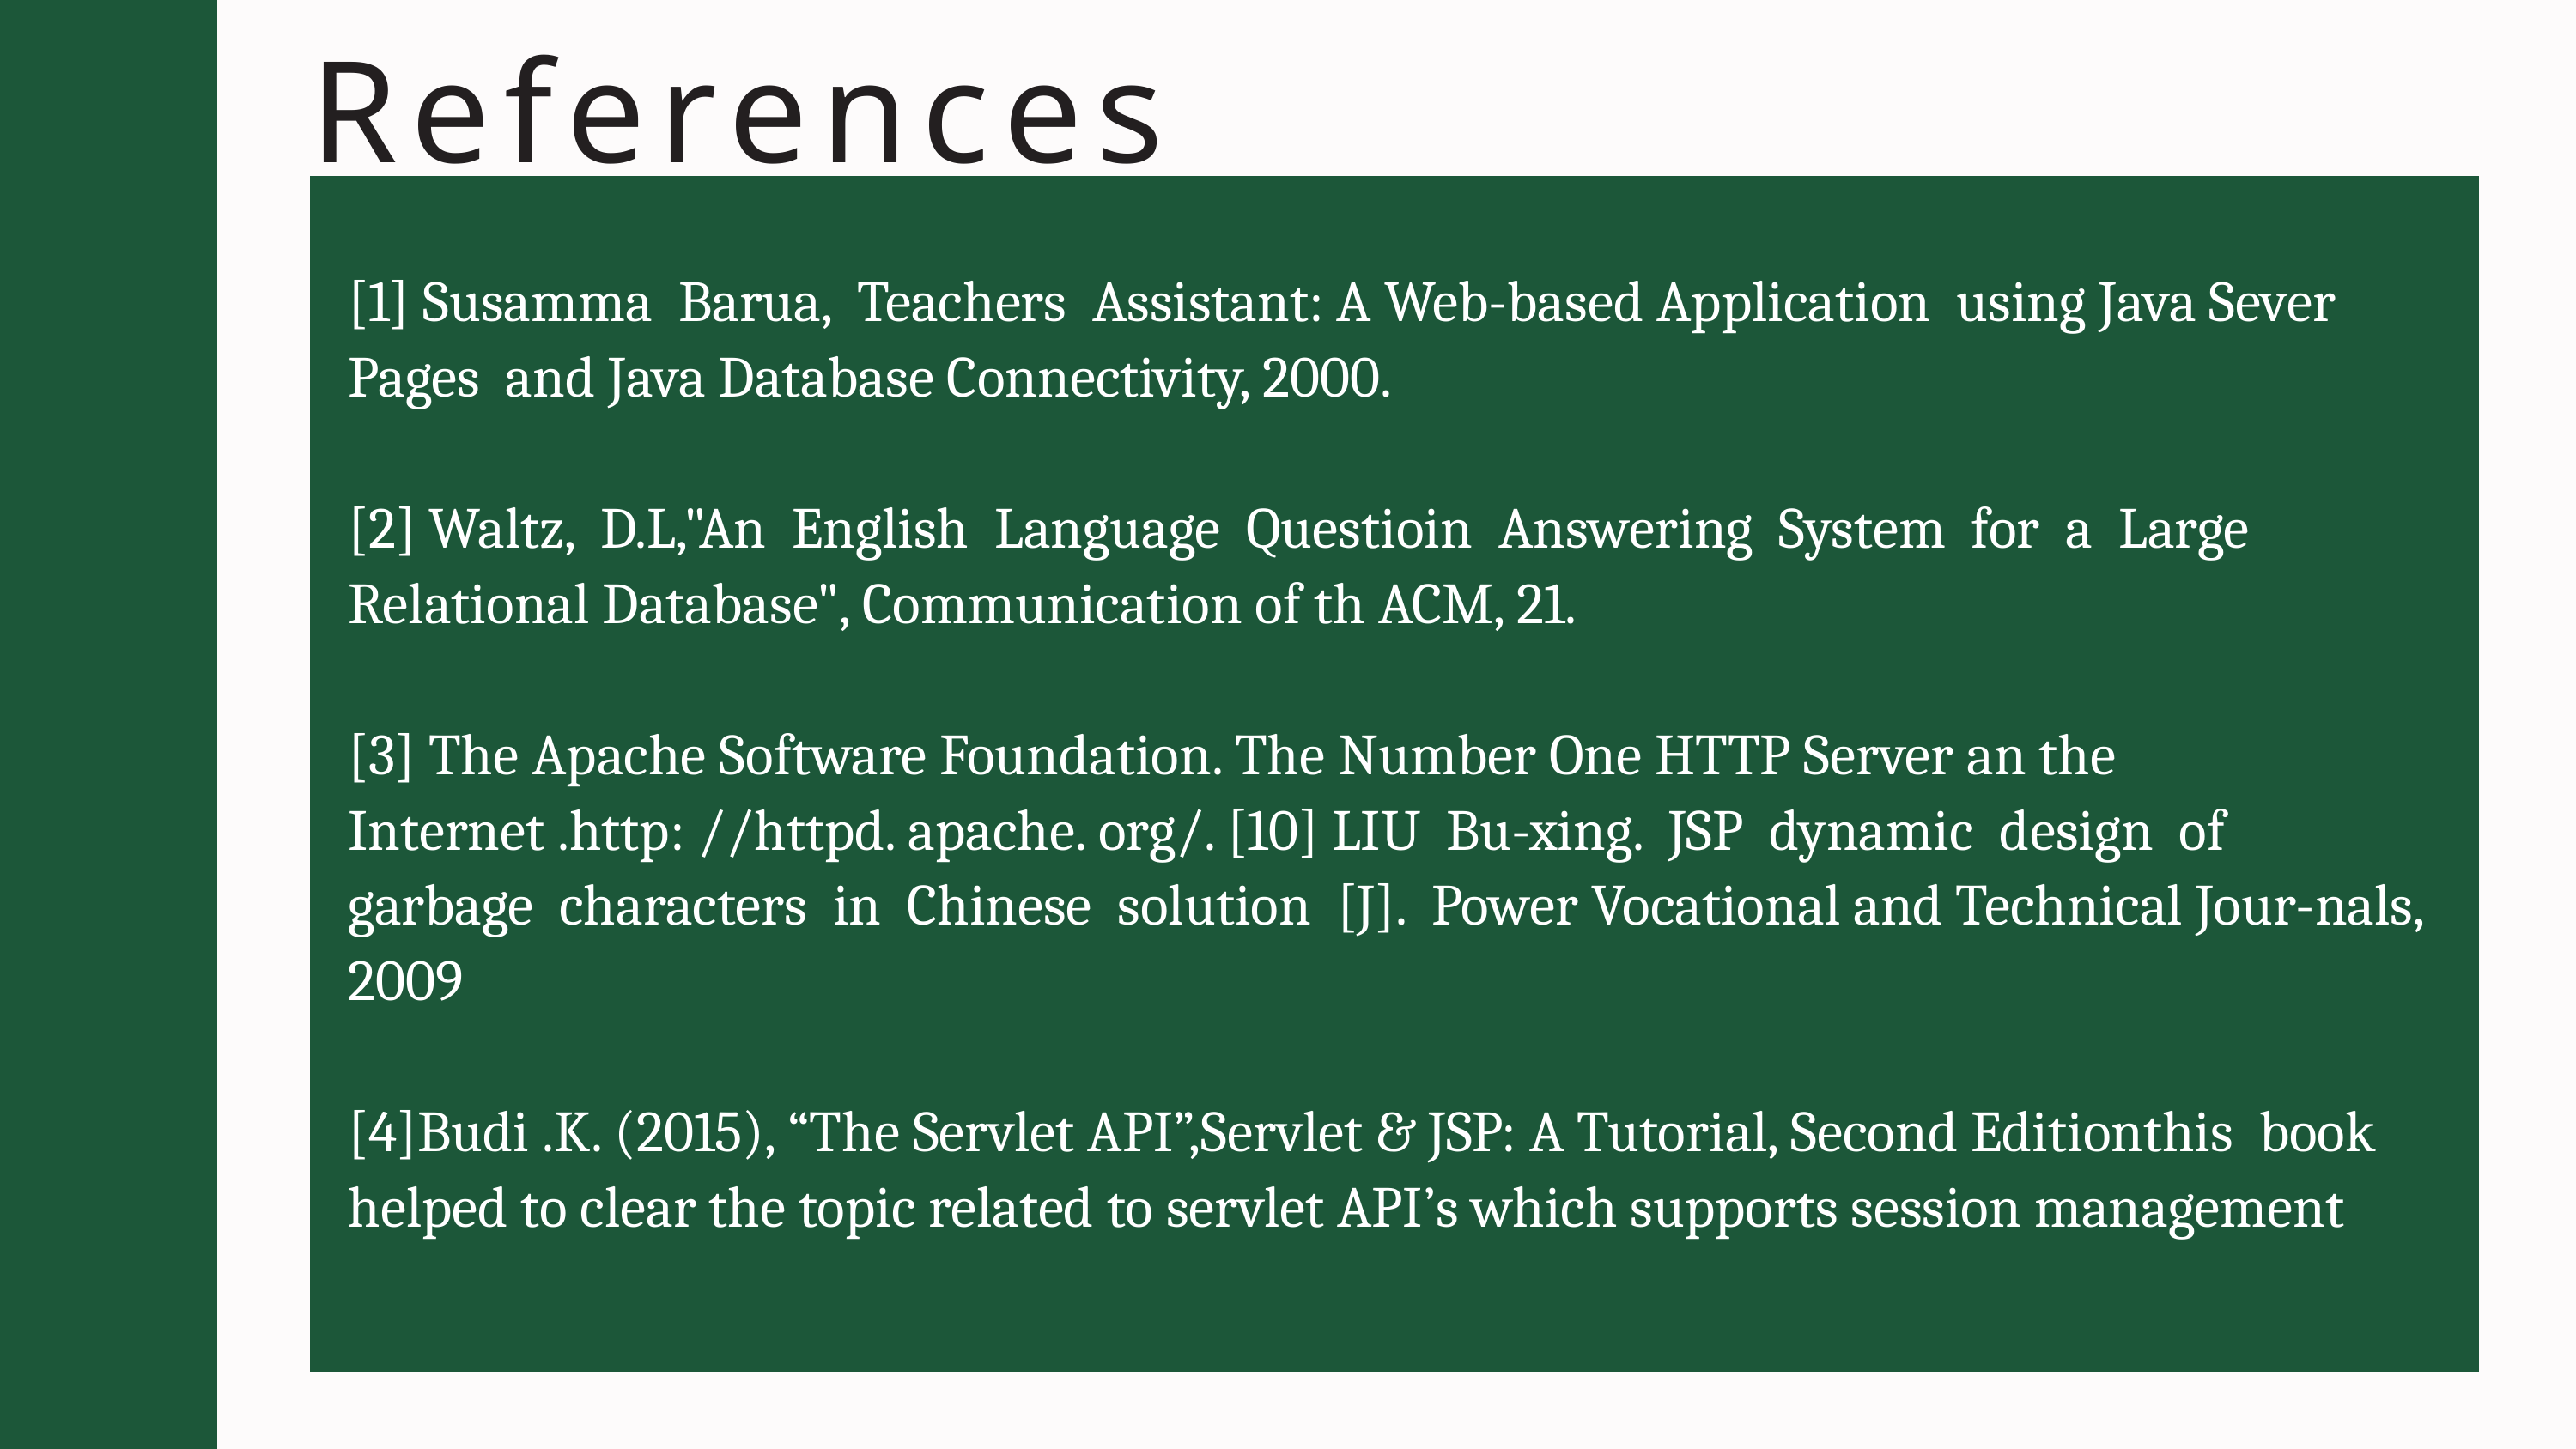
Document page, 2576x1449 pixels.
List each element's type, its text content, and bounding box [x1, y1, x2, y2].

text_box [0, 0, 218, 1449]
text_box References [310, 0, 1504, 173]
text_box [309, 175, 2480, 1372]
